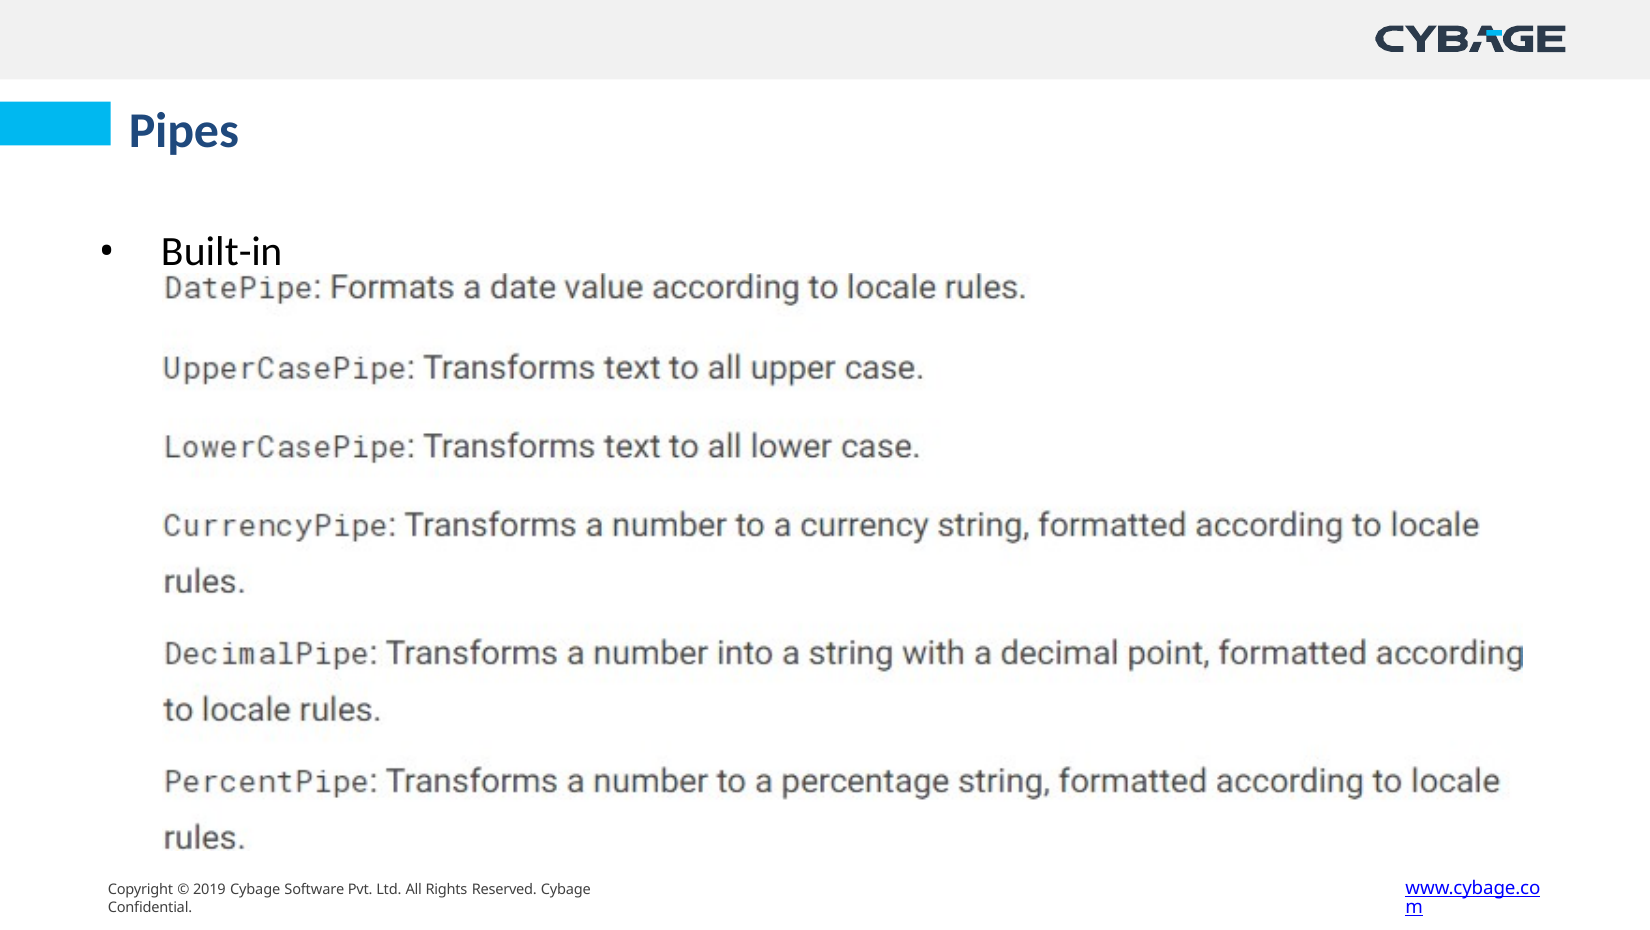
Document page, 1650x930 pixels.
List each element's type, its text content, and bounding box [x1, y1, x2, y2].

picture [162, 273, 1523, 852]
text_box Pipes Built-in [96, 95, 400, 275]
footer Copyright © 2019 Cybage Software Pvt. Ltd. All Rights Reserved. Cybage Confidential. [105, 877, 629, 930]
text_box www.cybage.com [1403, 872, 1551, 902]
